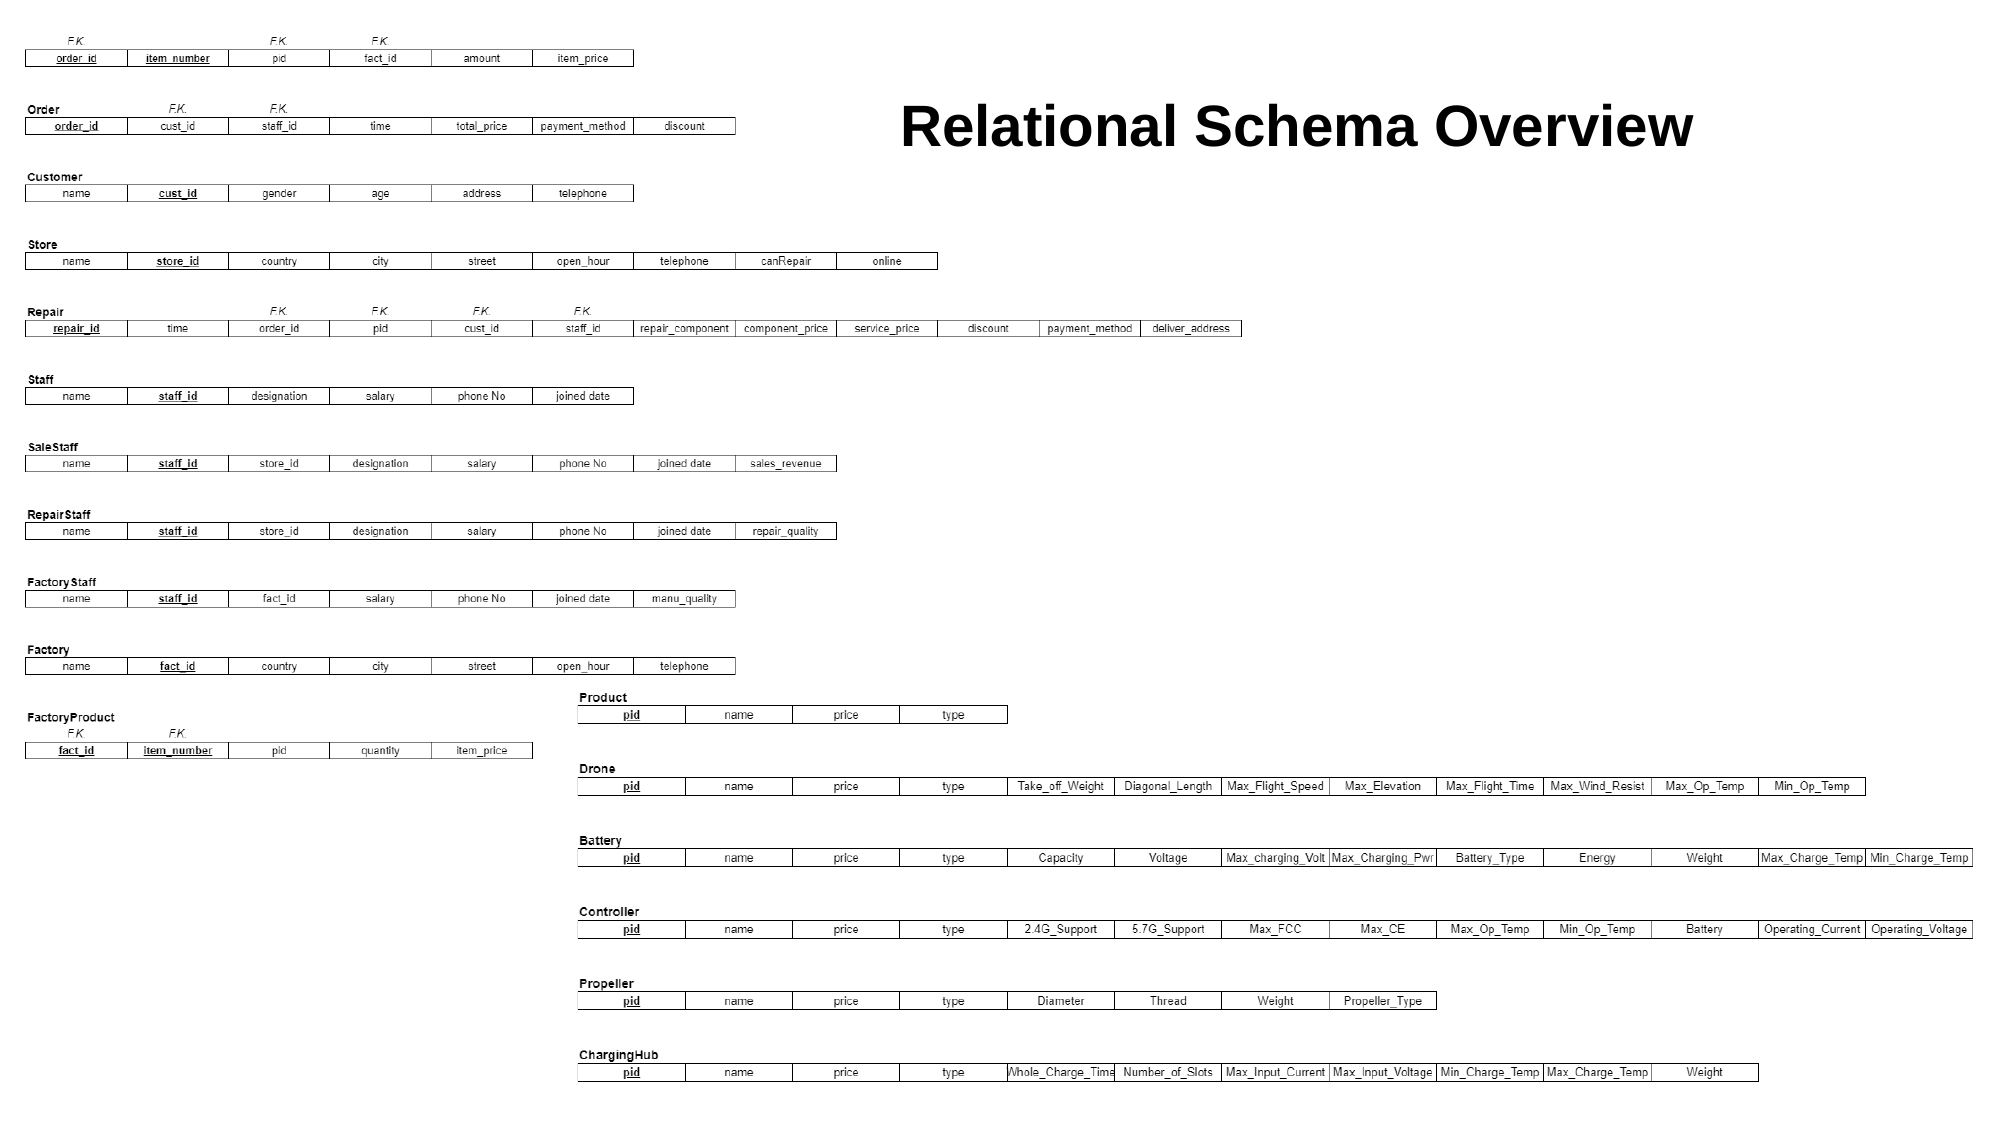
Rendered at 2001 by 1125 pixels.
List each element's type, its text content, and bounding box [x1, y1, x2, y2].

picture [22, 30, 1977, 1098]
title Relational Schema Overview [884, 0, 2000, 167]
